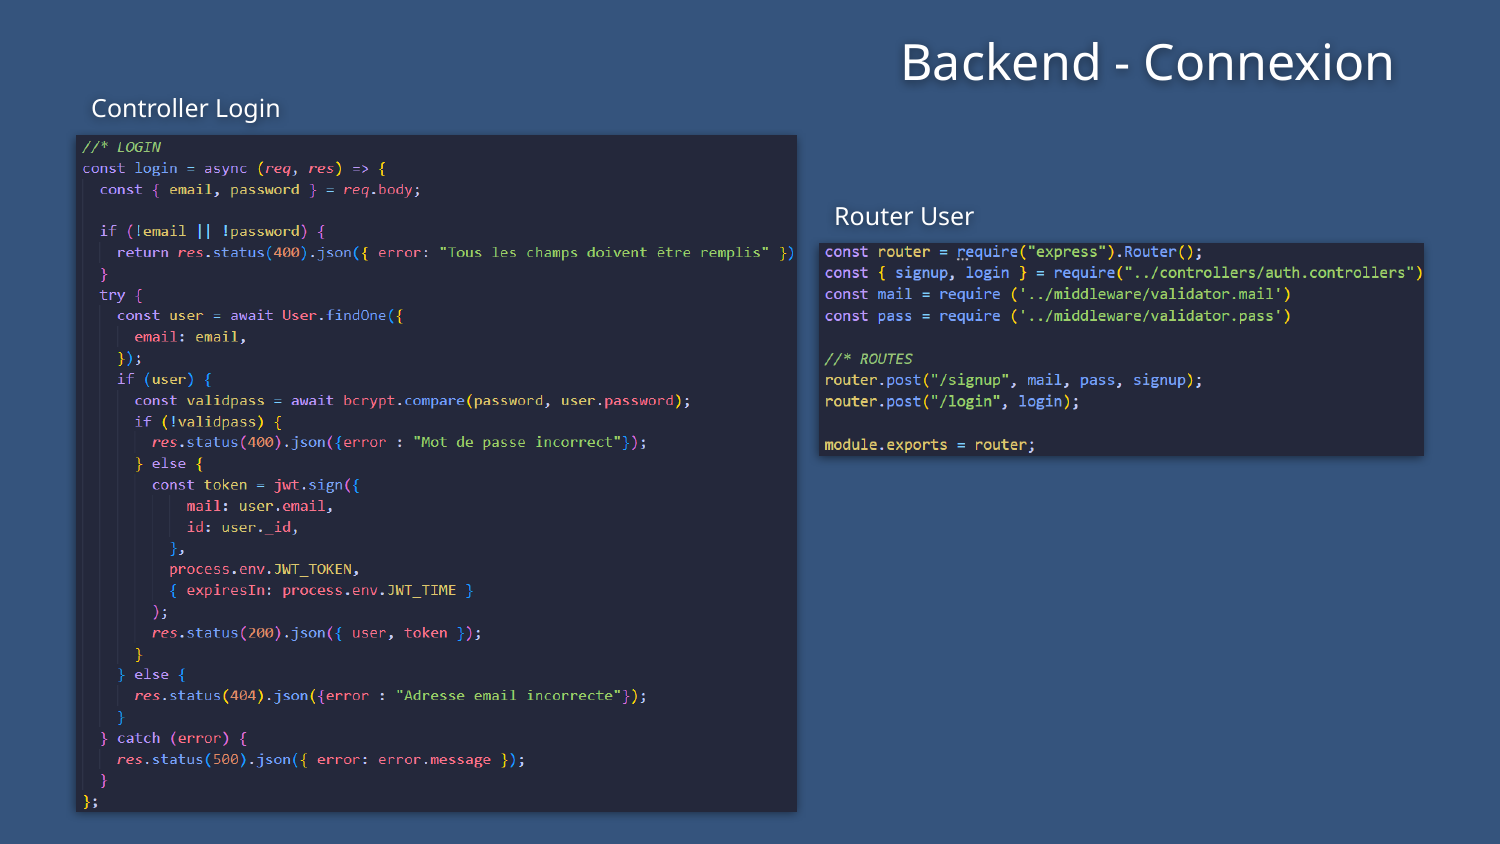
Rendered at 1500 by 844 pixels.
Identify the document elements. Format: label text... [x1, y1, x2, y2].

picture [75, 135, 797, 812]
text_box Backend - Connexion [796, 0, 1500, 122]
picture [818, 243, 1424, 456]
text_box Controller Login [76, 79, 741, 132]
text_box Router User [819, 187, 1424, 240]
